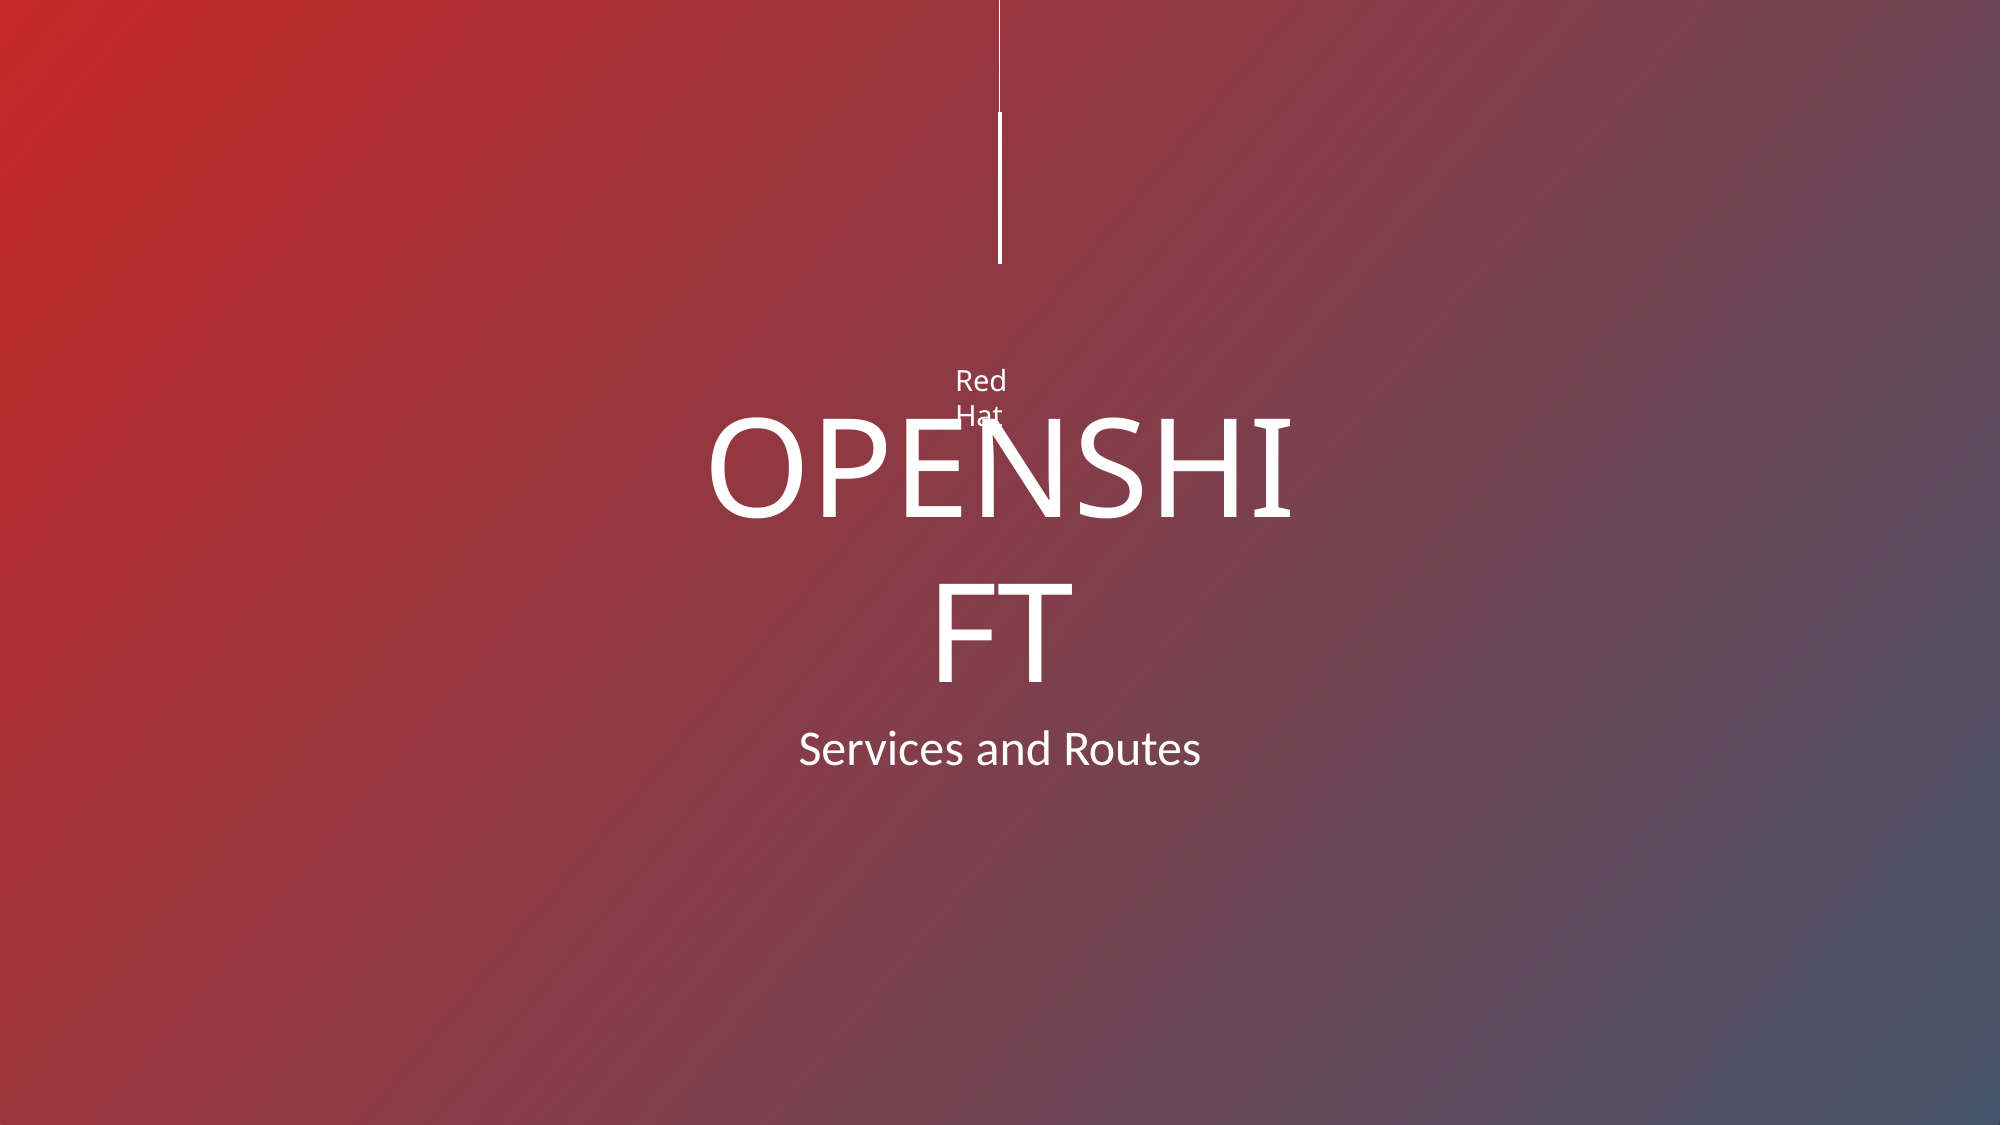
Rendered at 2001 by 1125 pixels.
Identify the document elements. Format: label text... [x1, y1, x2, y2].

title OPENSHIFT Services and Routes [687, 362, 1312, 776]
picture [0, 0, 2000, 1125]
